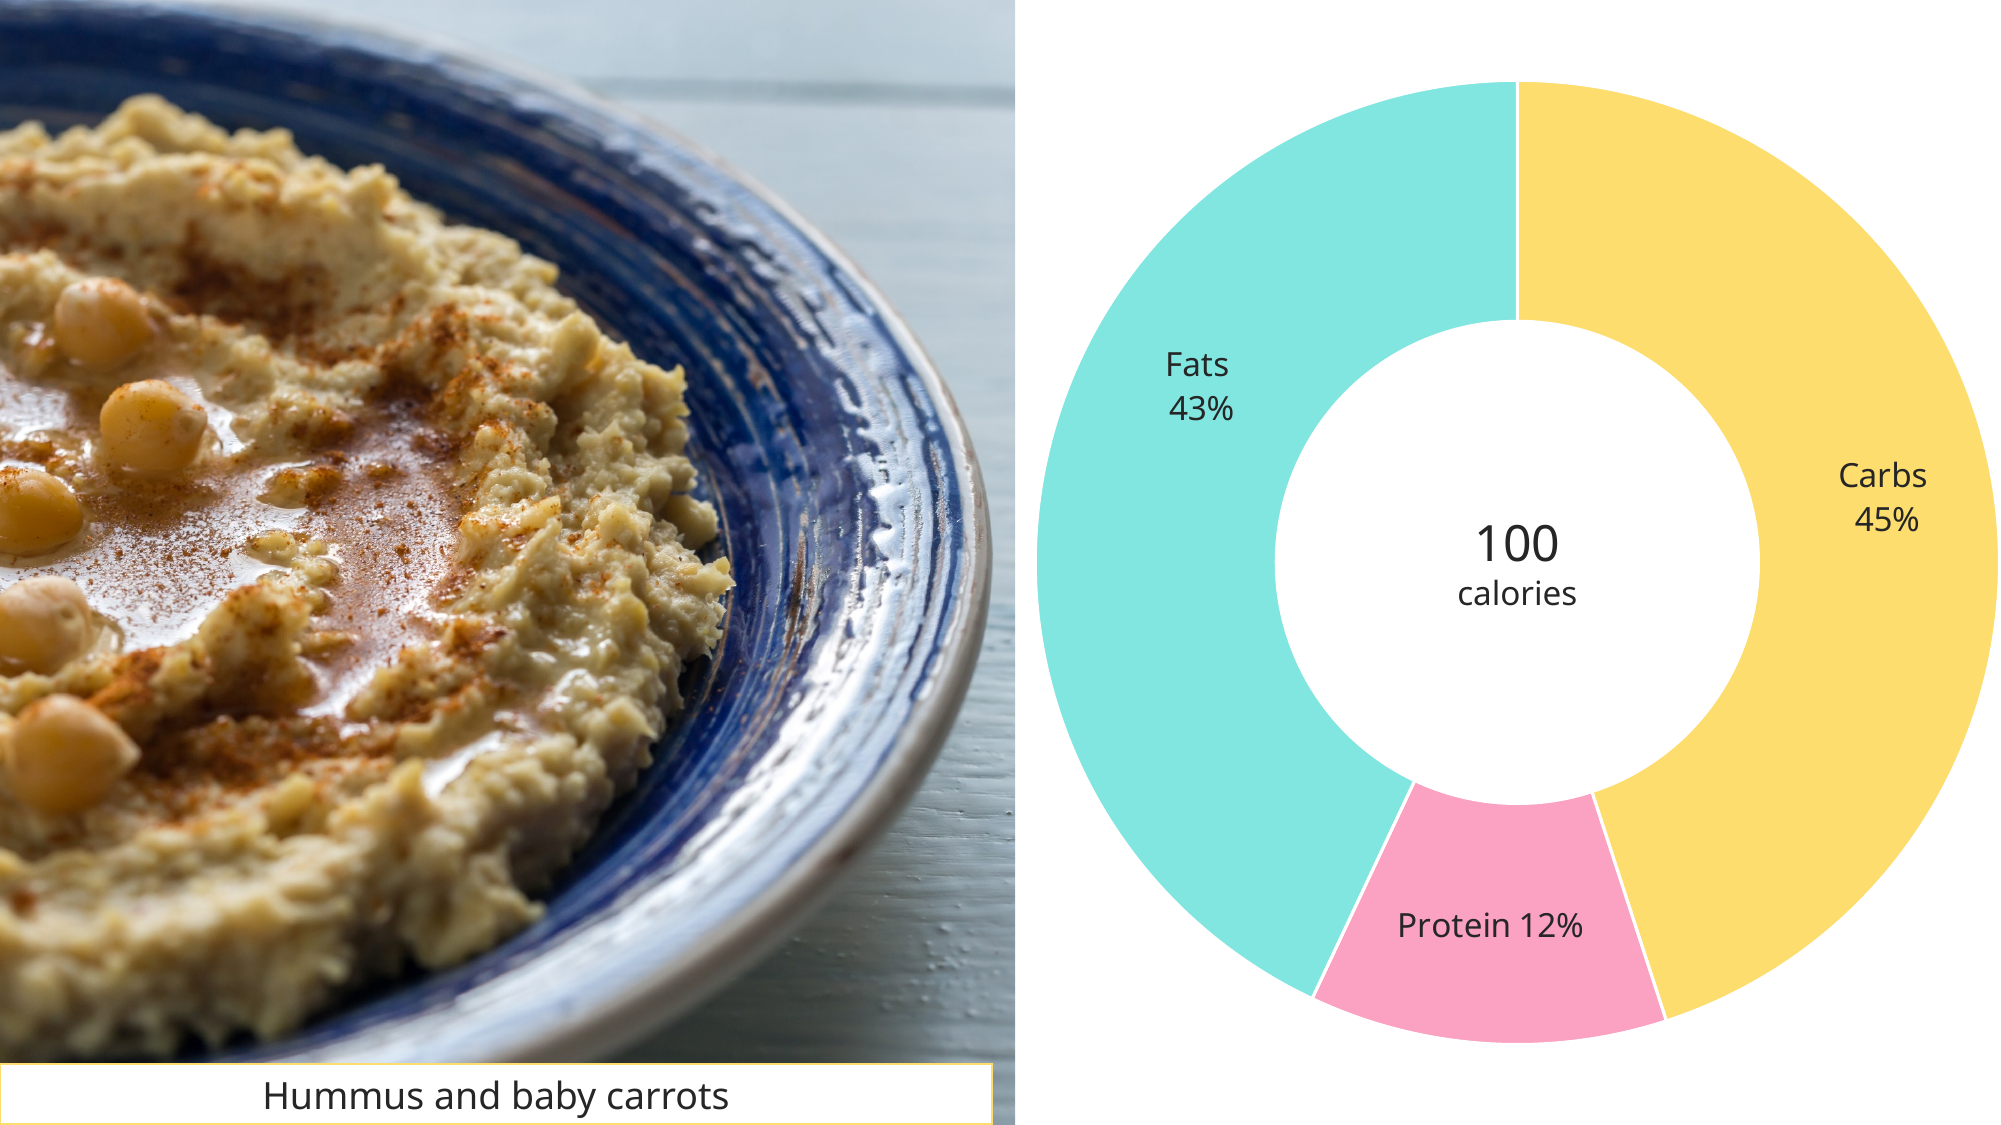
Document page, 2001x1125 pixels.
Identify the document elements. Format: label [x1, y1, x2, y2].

chart [1015, 0, 2000, 1125]
picture [0, 0, 1015, 1125]
